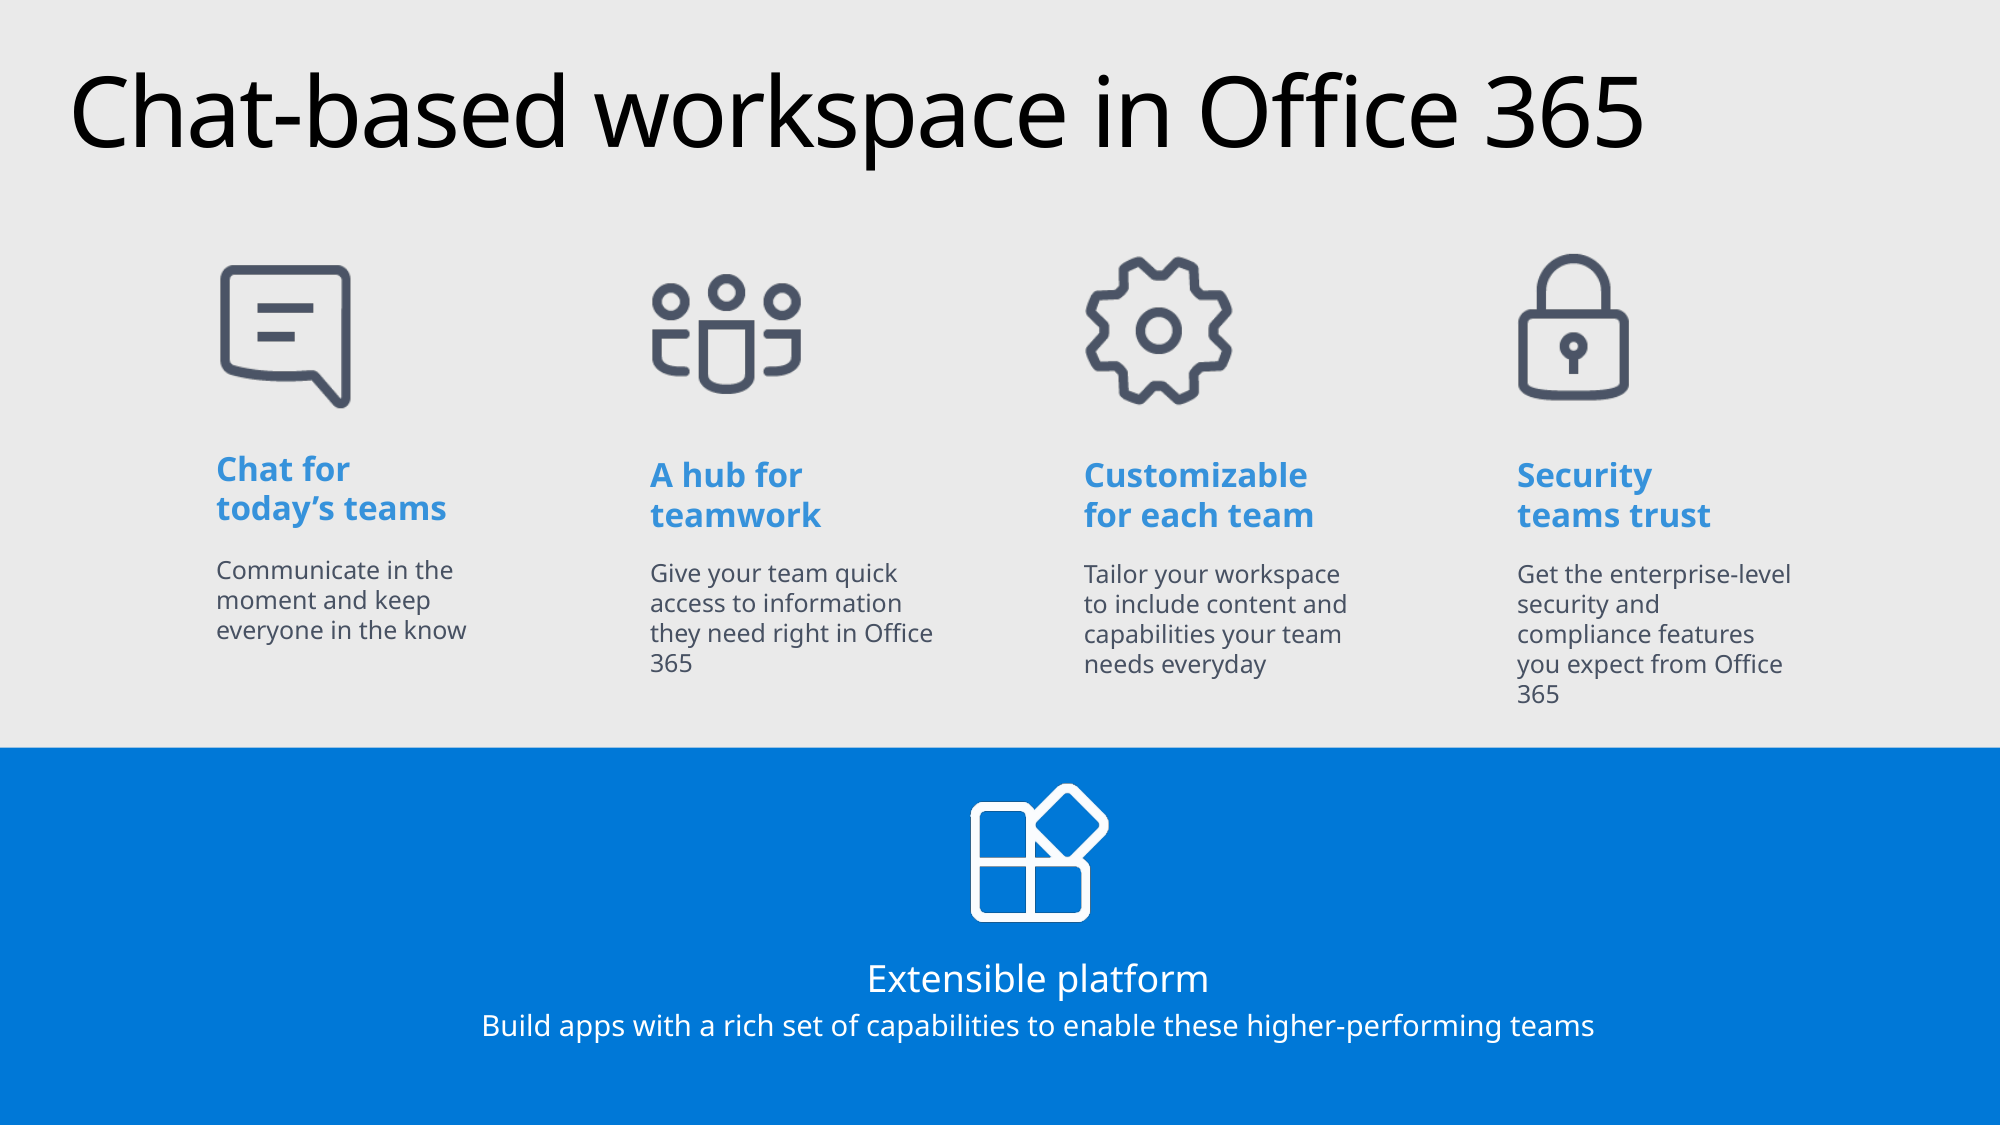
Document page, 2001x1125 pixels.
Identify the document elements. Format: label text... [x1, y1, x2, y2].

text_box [634, 182, 966, 655]
title Chat-based workspace in Office 365 [44, 47, 1957, 196]
text_box [0, 747, 2000, 1125]
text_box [388, 772, 1689, 1104]
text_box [1502, 239, 1811, 656]
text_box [200, 239, 511, 655]
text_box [1068, 239, 1378, 656]
